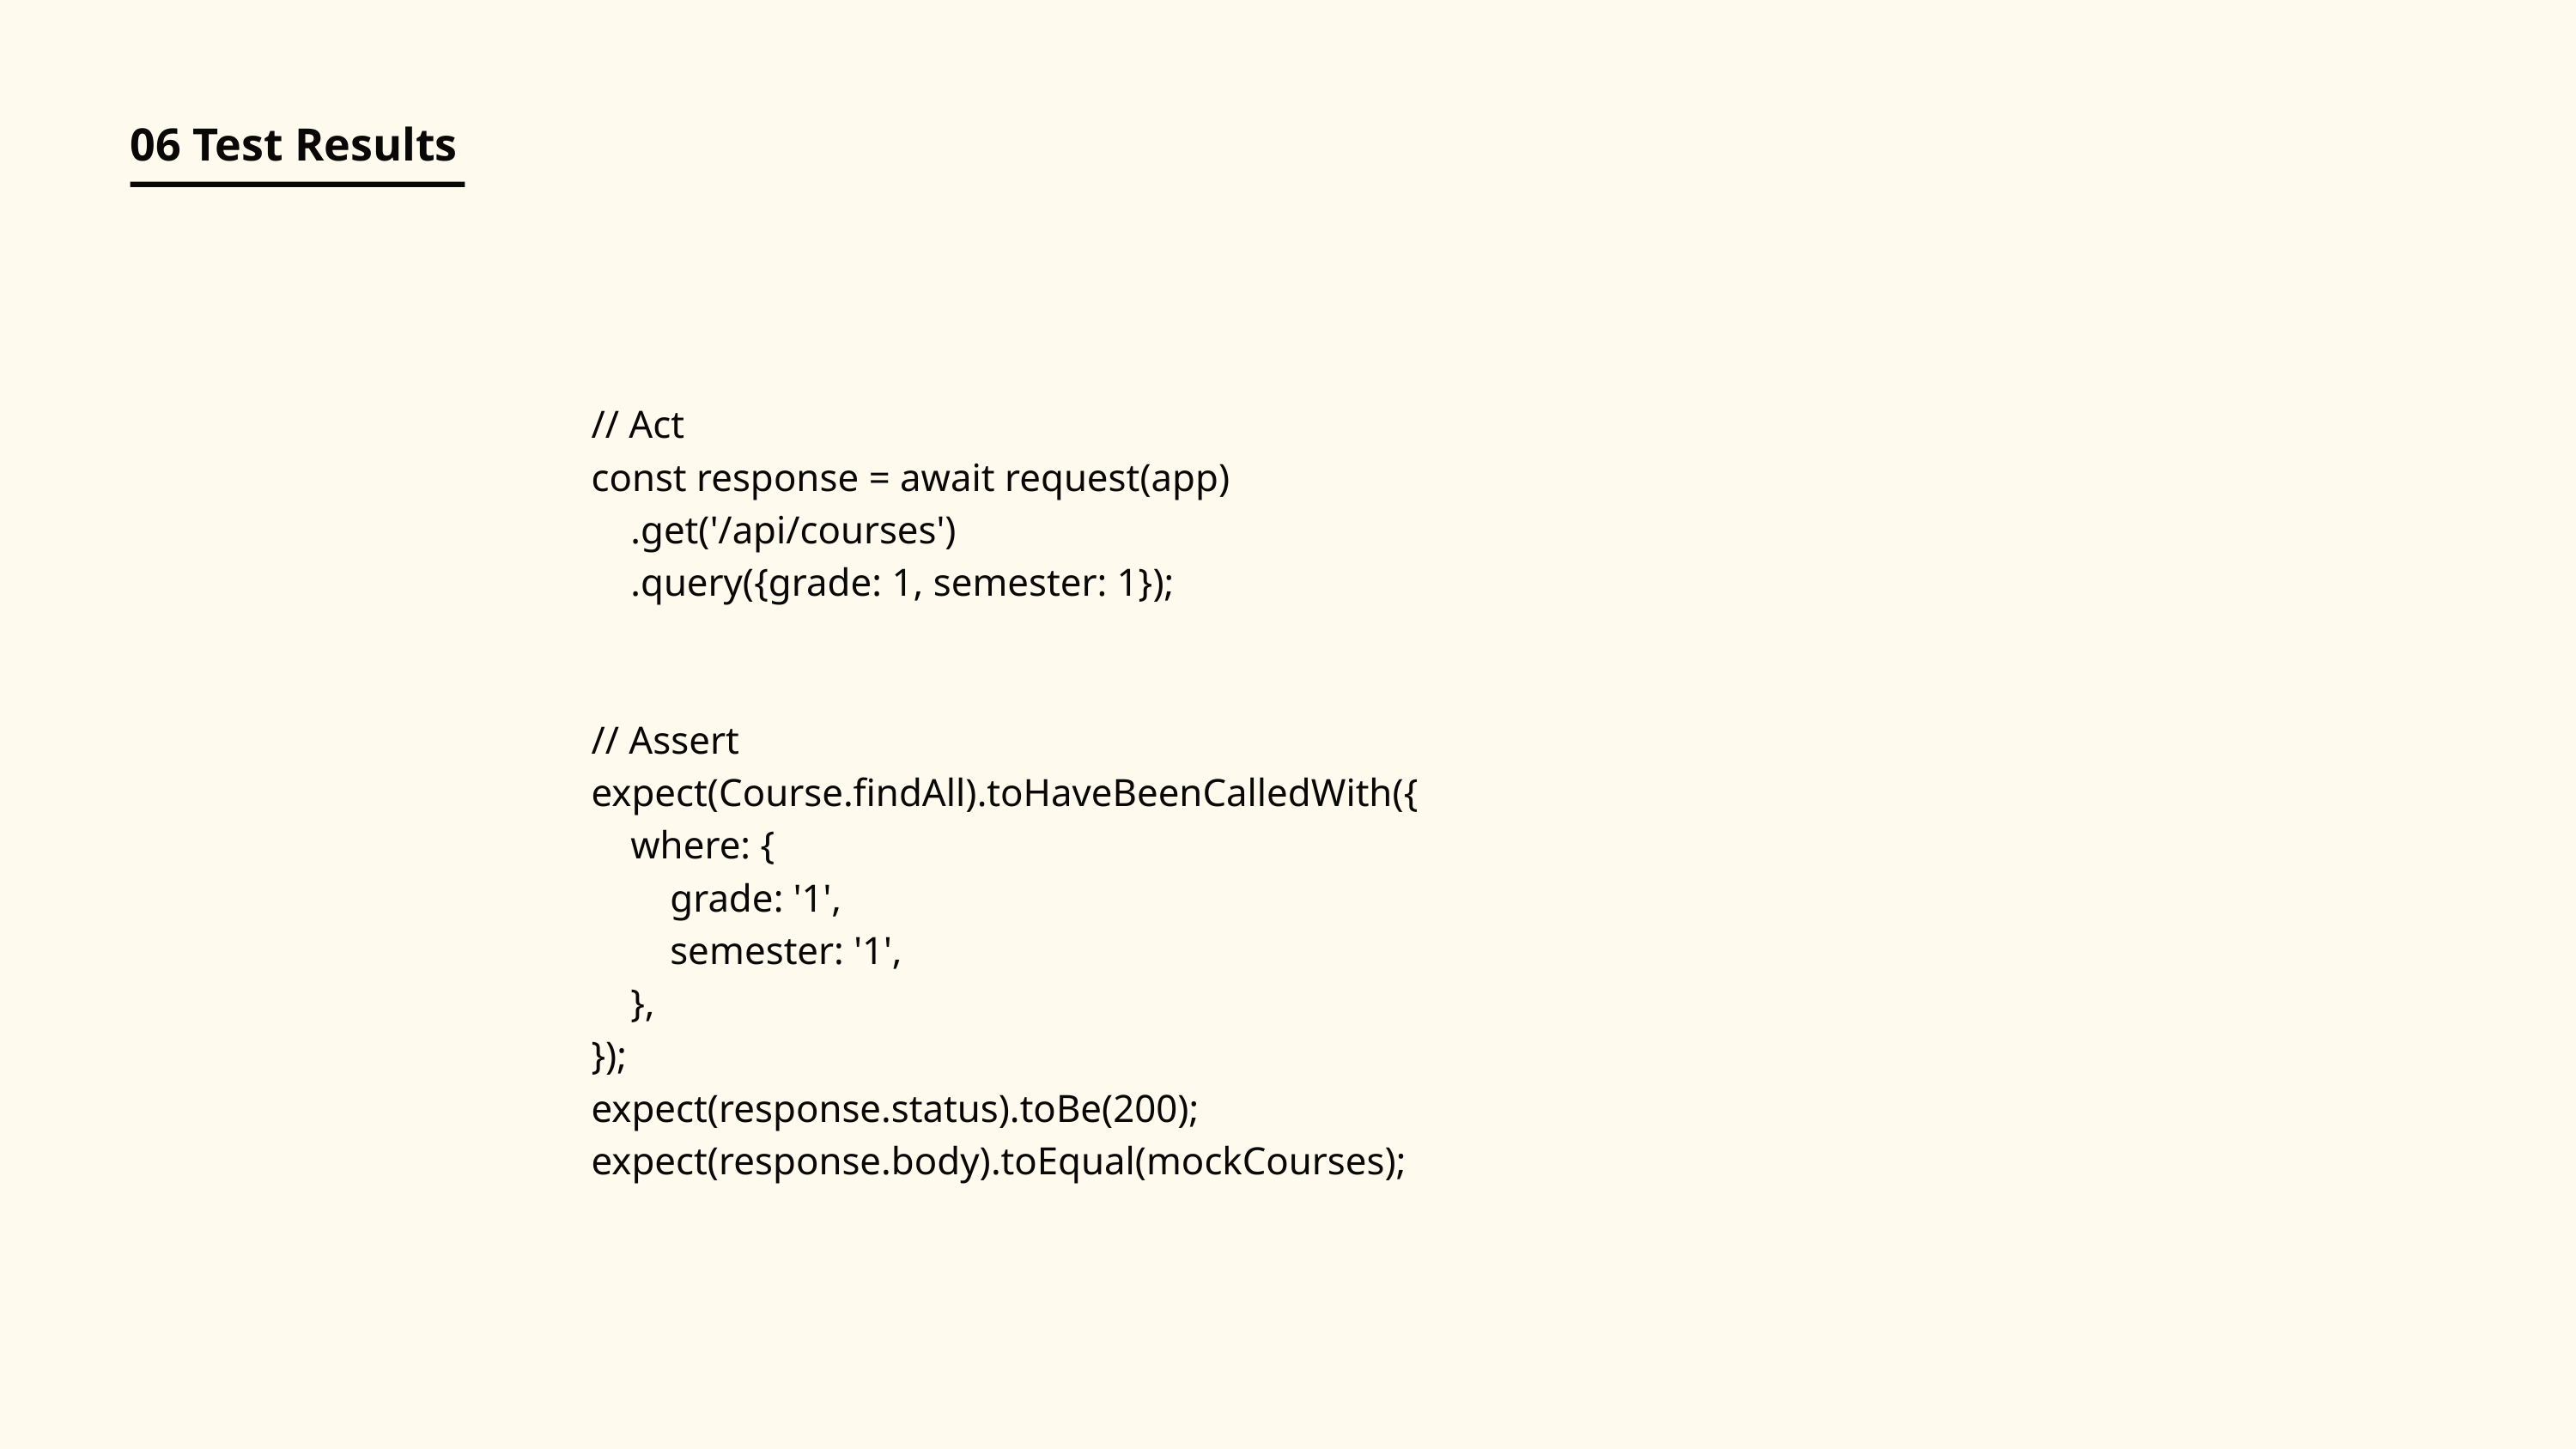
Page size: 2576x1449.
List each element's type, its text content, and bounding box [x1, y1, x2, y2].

text_box 06 Test Results [130, 107, 465, 171]
text_box // Act const response = await request(app) .get('/api/courses') .query({grade: 1, semester: 1}); // Assert expect(Course.findAll).toHaveBeenCalledWith({ where: { grade: '1', semester: '1', }, }); expect(response.status).toBe(200); expect(response.body).toEqual(mockCourses); [472, 393, 2104, 1182]
